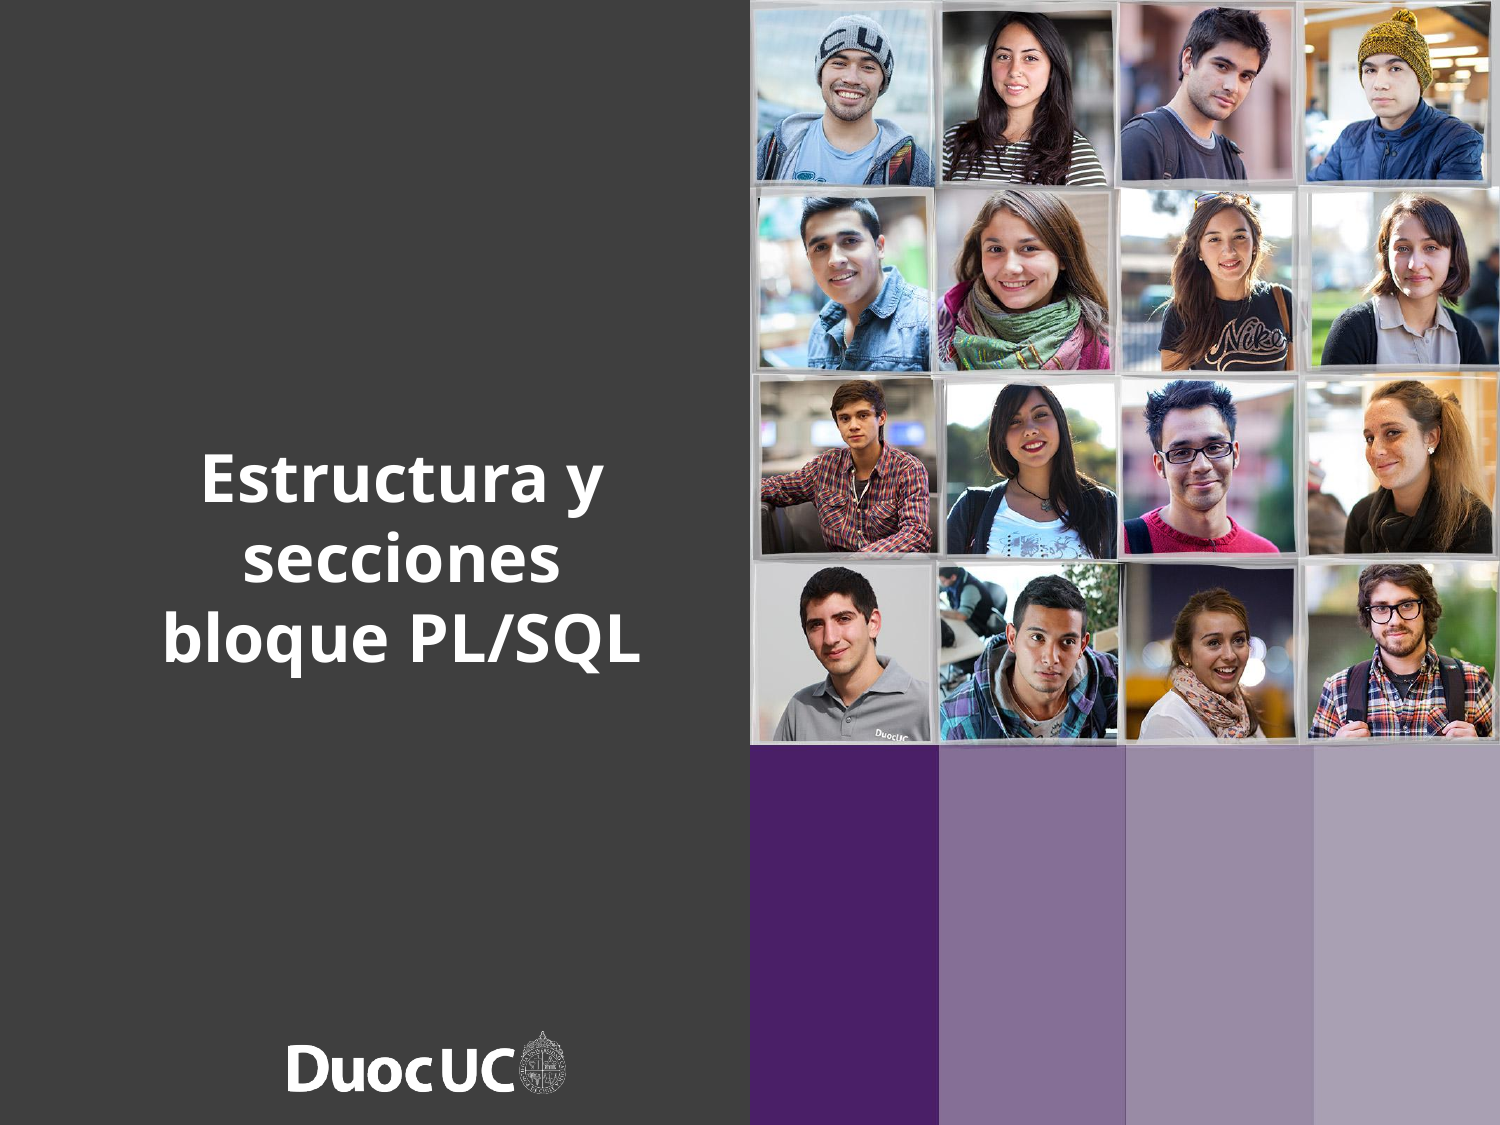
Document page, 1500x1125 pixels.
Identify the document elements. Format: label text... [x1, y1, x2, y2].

text_box Estructura y secciones bloque PL/SQL [129, 428, 675, 686]
picture [750, 0, 1500, 1125]
picture [288, 1031, 566, 1094]
